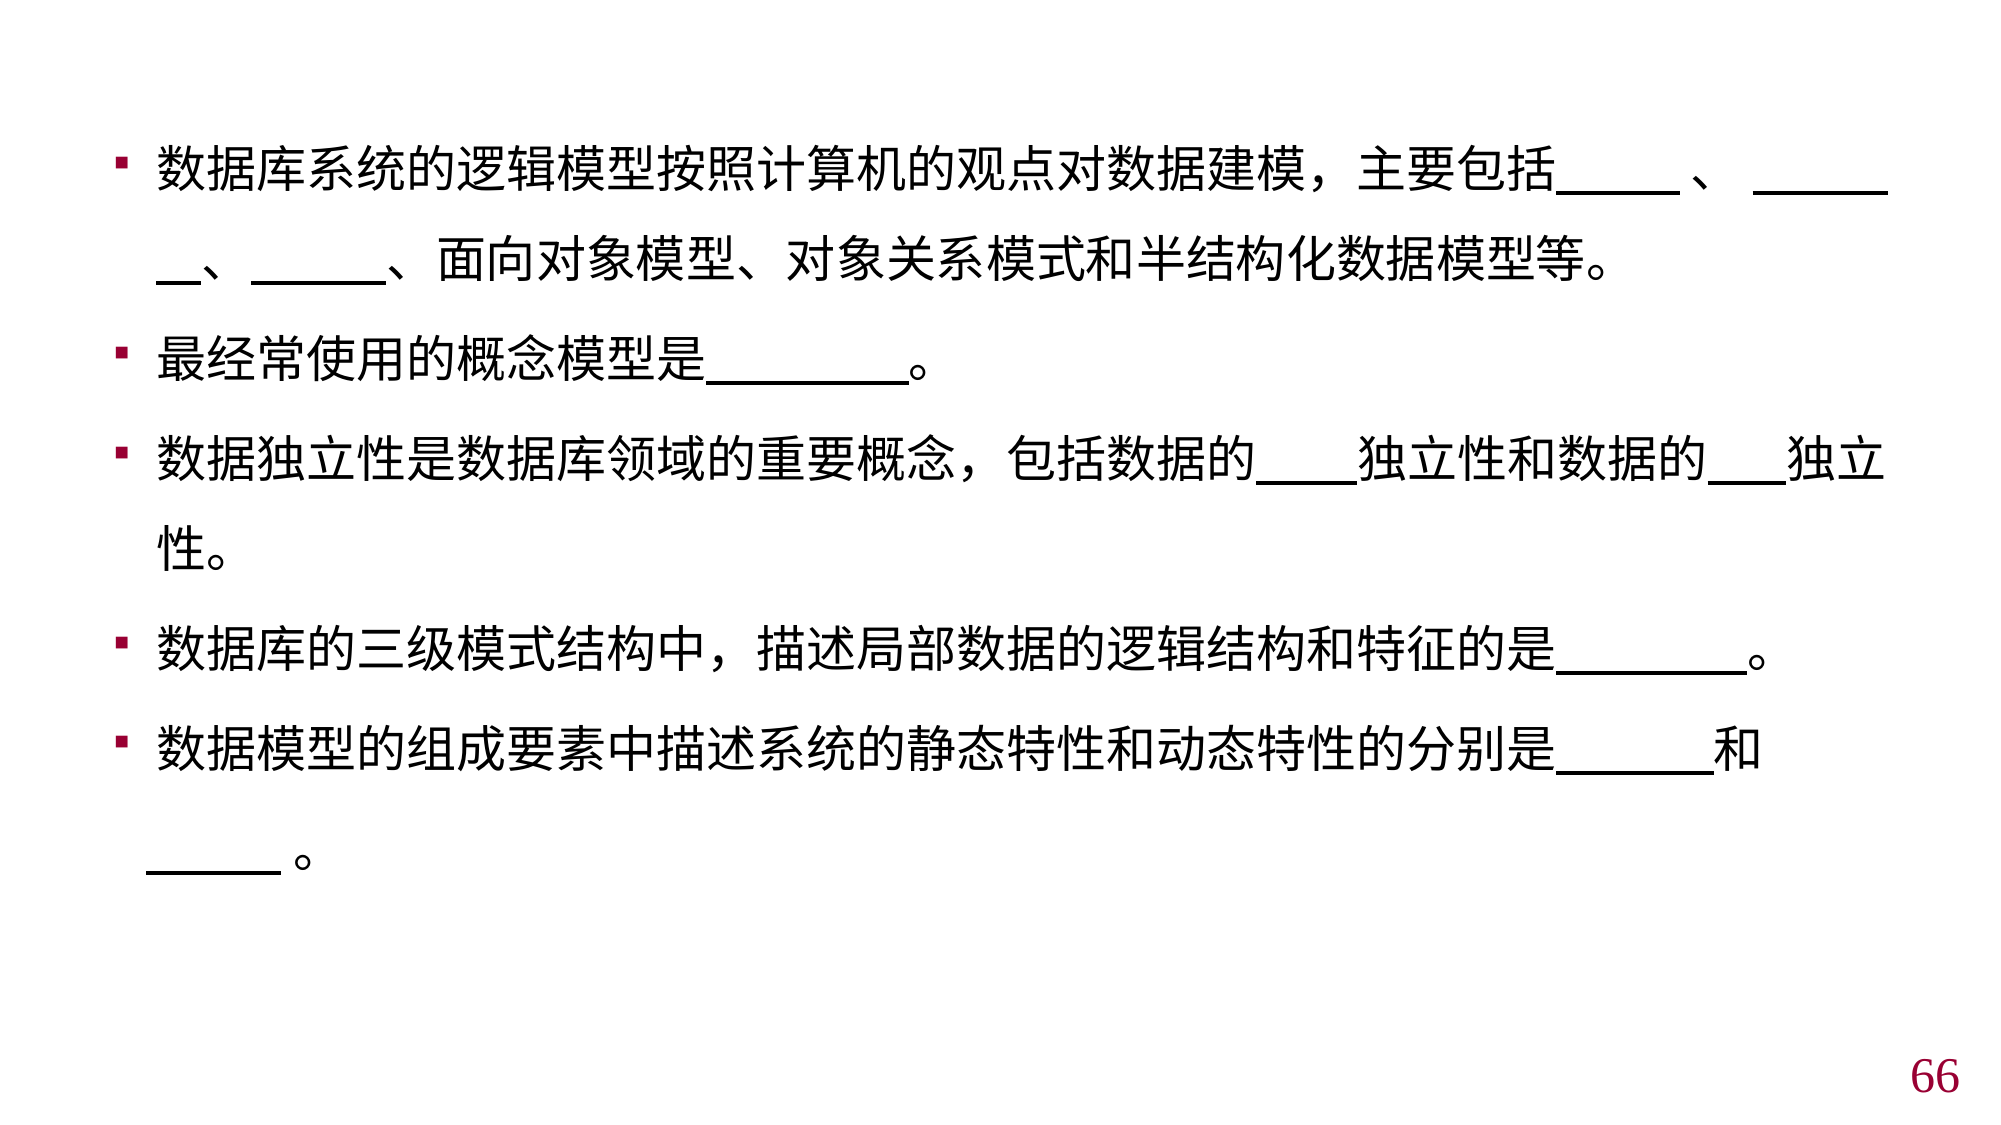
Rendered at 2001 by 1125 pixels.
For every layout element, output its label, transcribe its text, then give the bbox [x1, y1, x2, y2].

list 数据库系统的逻辑模型按照计算机的观点对数据建模，主要包括 、 、 、面向对象模型、对象关系模式和半结构化数据模型等。 最经常使用的概念模型是 。 数据独立性是数据库领域的重要概念，包括数据的 独立性和数据的 独立性。 数据库的三级模式结构中，描述局部数据的逻辑结构和特征的是 。 数据模型的组成要素中描述系统的静态特性和动态特性的分别是 和 。 [97, 99, 1904, 1073]
slide_number 65 [1550, 1048, 1975, 1096]
